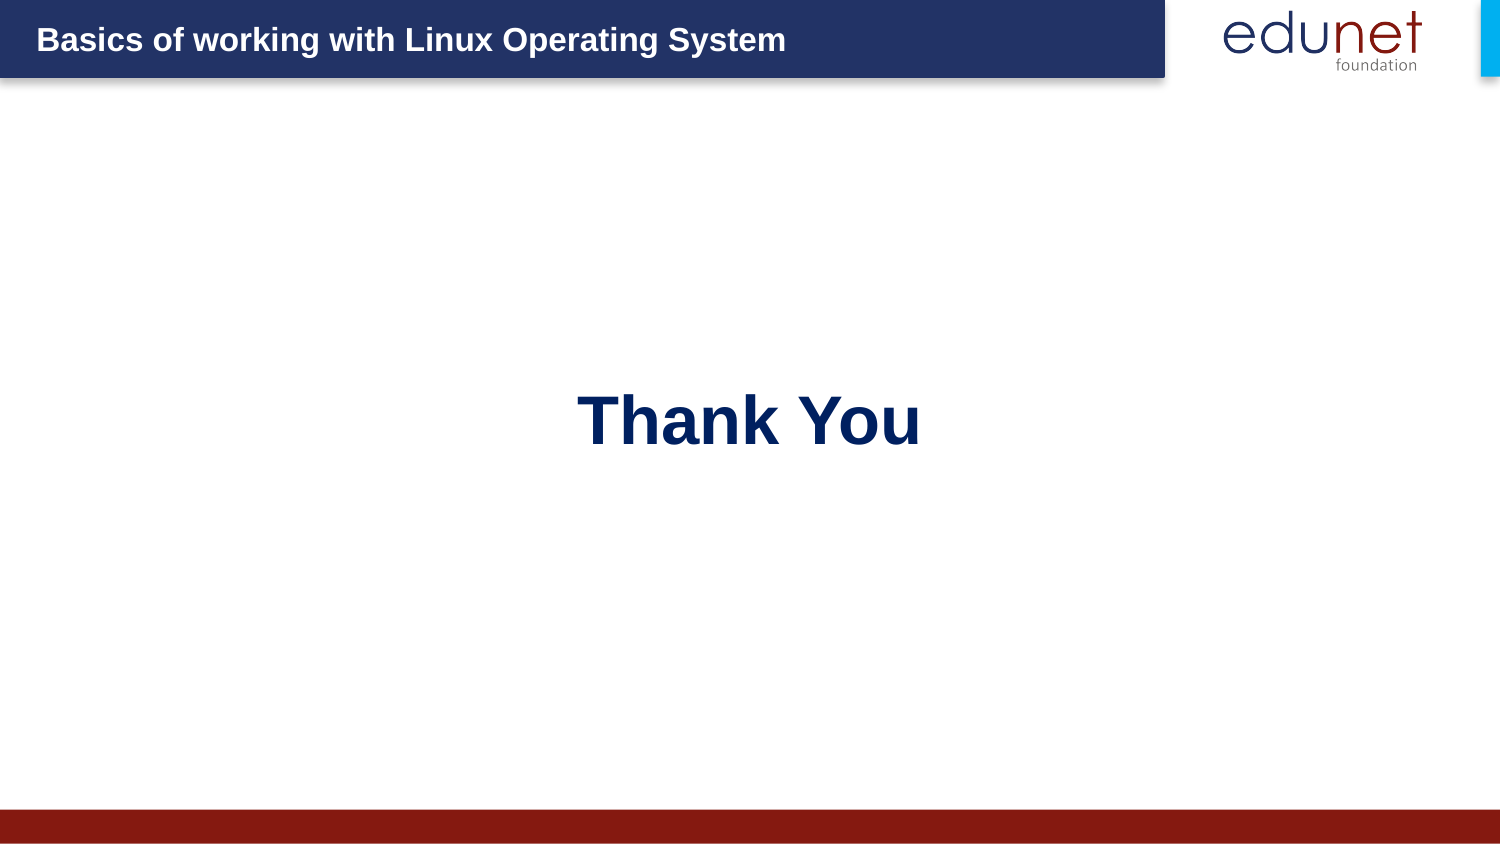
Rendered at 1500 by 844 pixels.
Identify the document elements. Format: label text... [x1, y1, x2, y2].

text_box Thank You [457, 357, 1042, 488]
picture [1219, 8, 1424, 75]
